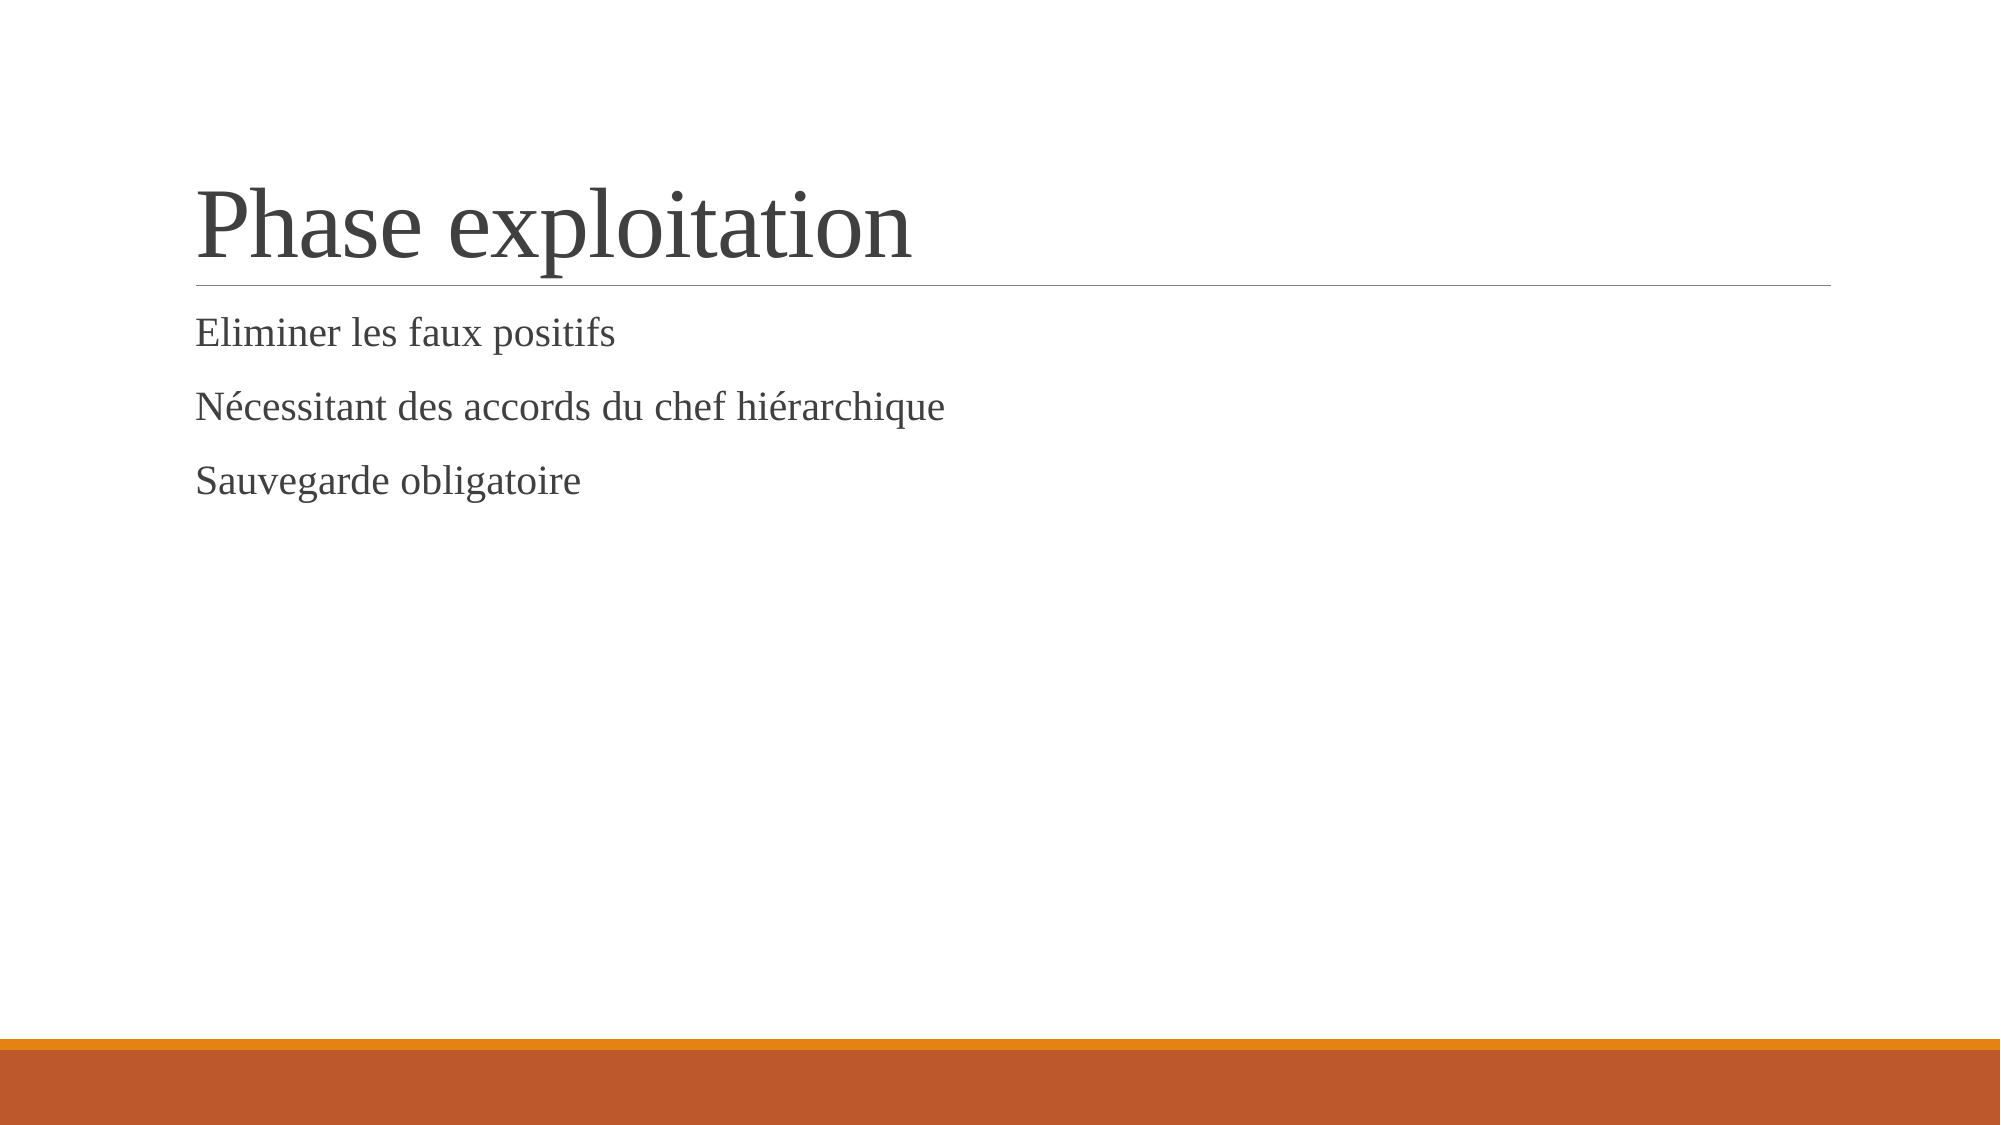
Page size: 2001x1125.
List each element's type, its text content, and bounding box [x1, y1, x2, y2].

title Phase exploitation [180, 47, 1830, 285]
list Eliminer les faux positifs Nécessitant des accords du chef hiérarchique Sauvegarde obligatoire [180, 302, 1830, 963]
